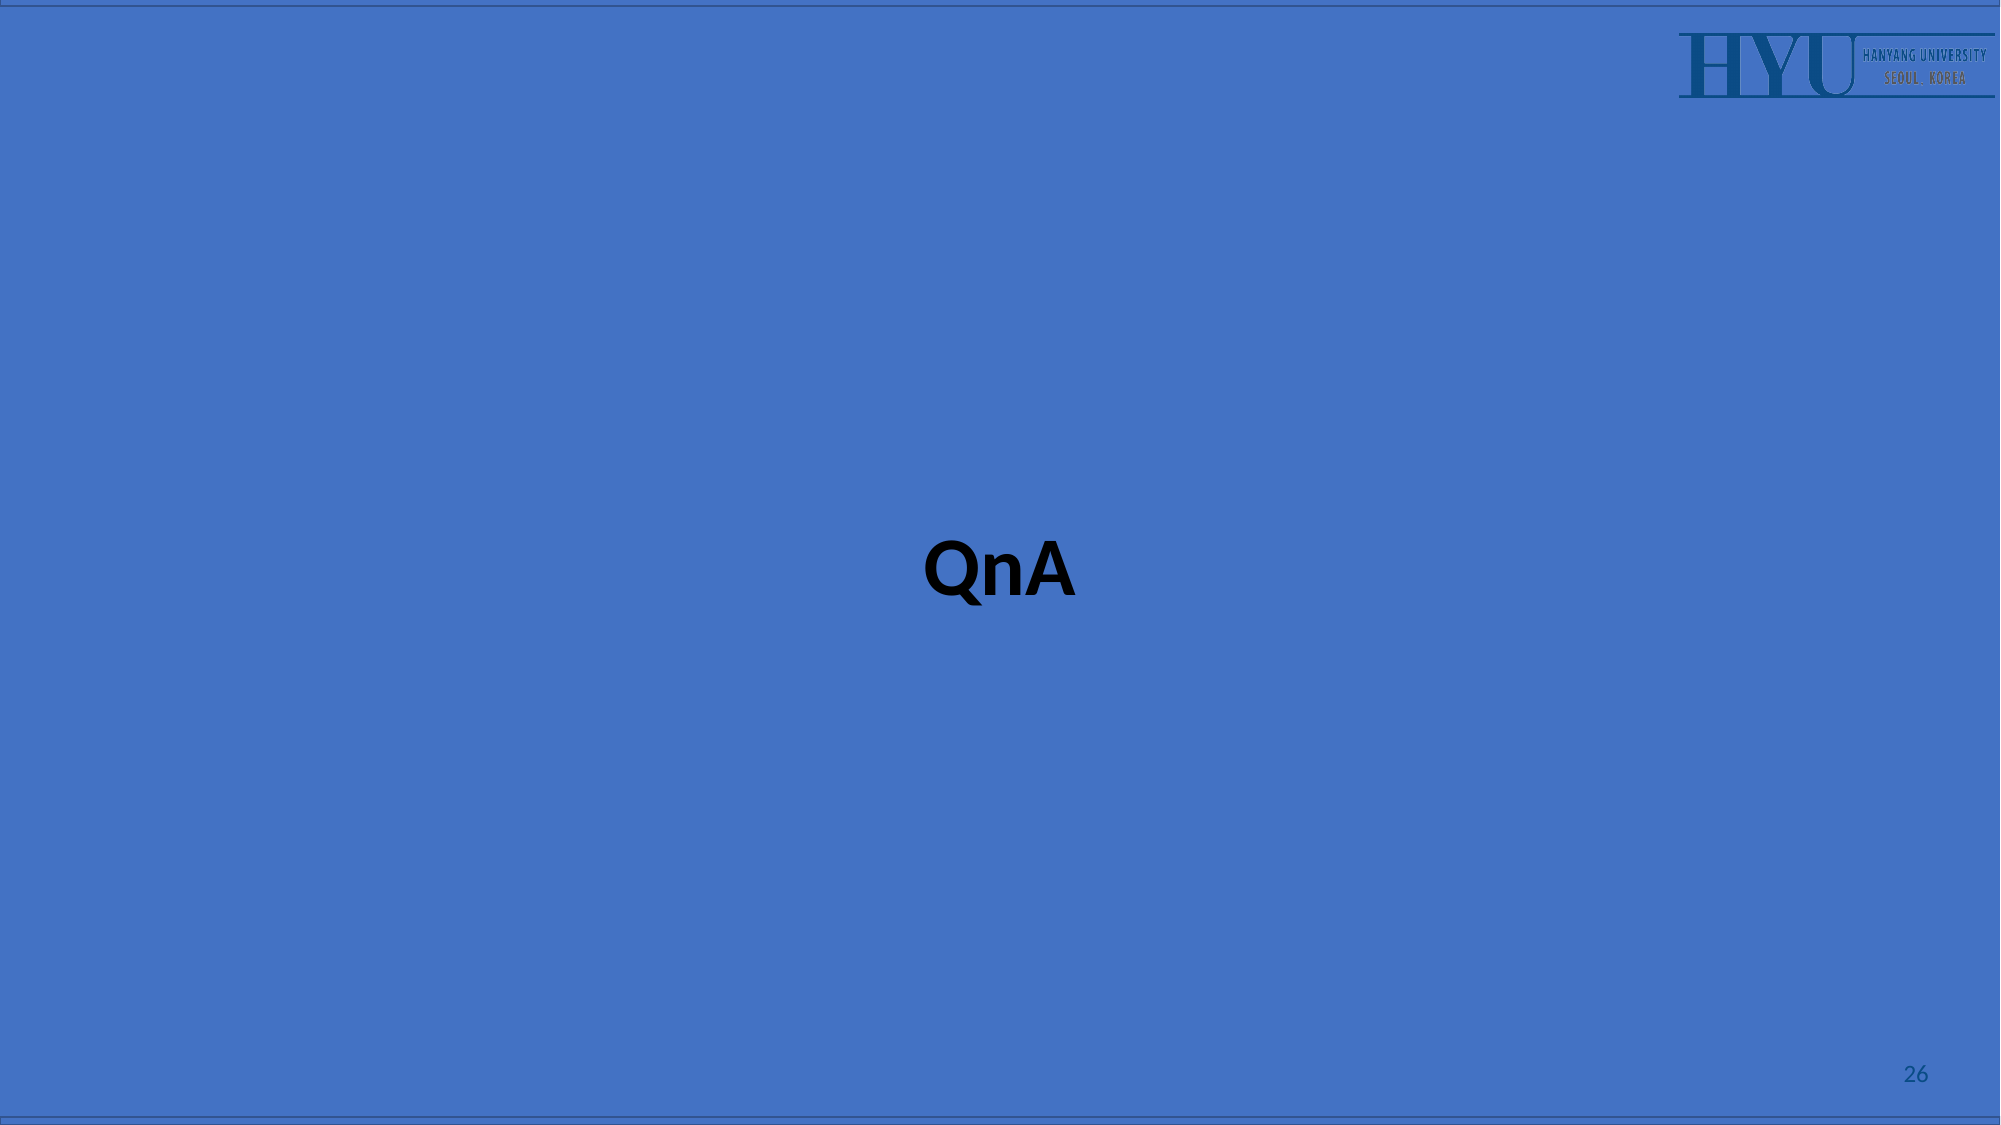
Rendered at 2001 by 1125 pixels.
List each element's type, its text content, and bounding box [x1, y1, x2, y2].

picture [1679, 33, 1995, 98]
slide_number 26 [1494, 1042, 1944, 1103]
text_box QnA [908, 504, 1091, 620]
